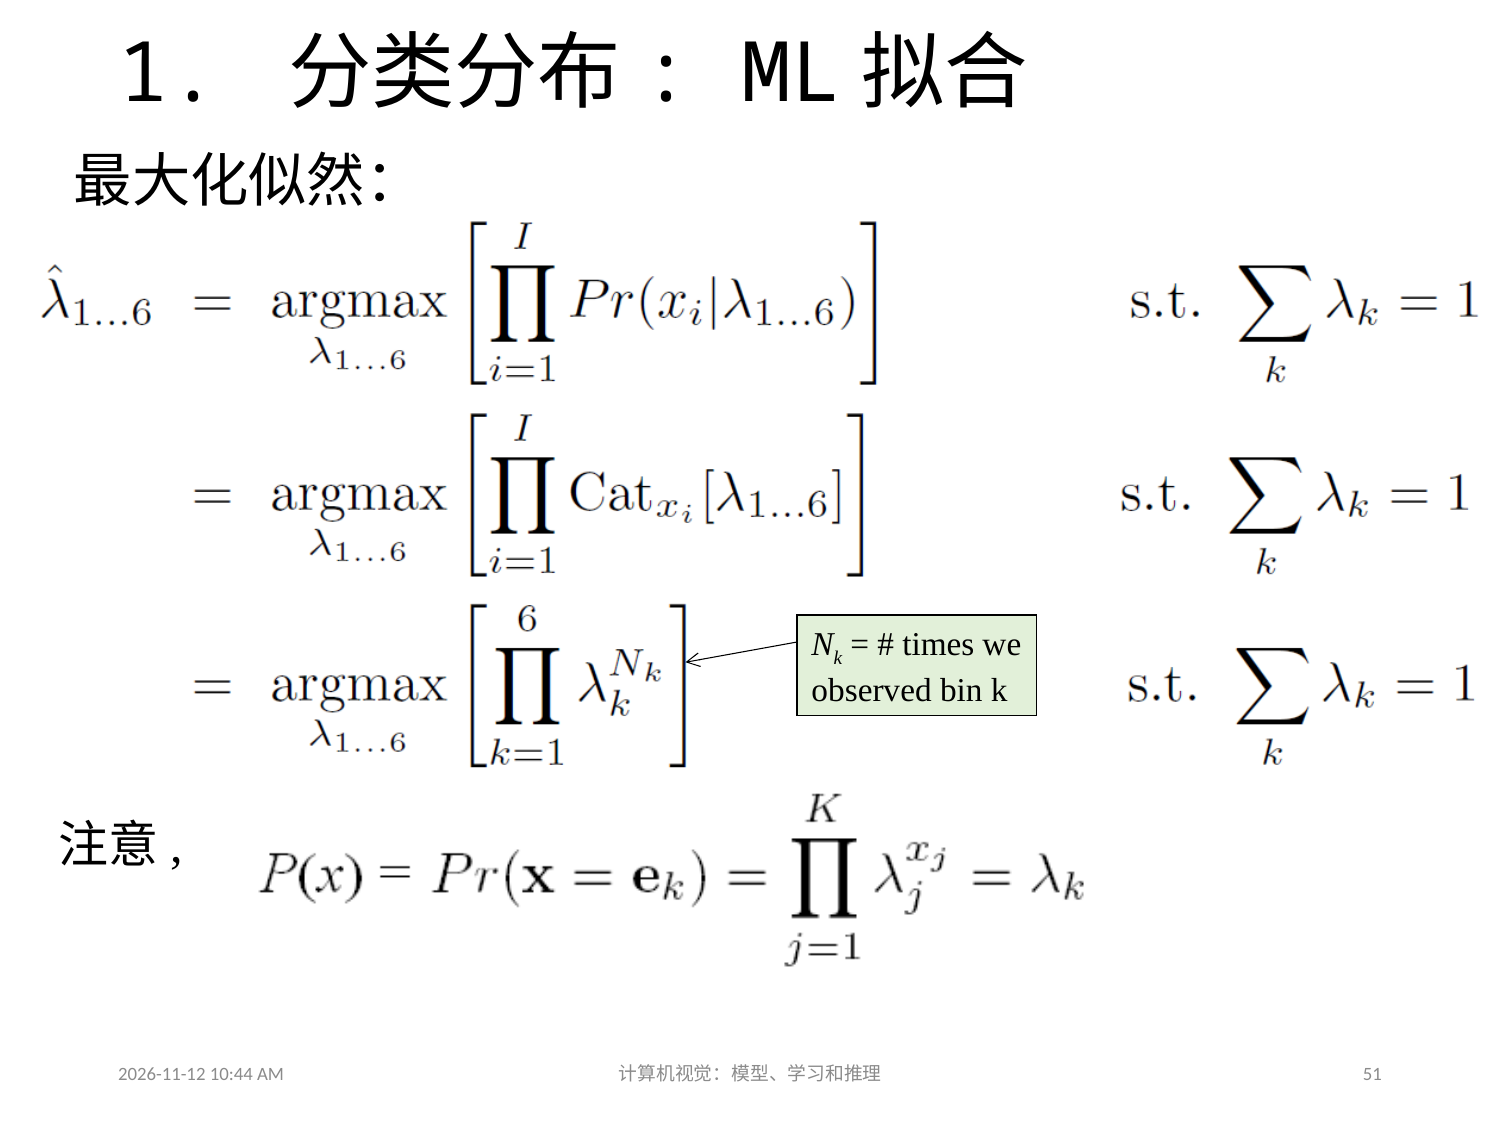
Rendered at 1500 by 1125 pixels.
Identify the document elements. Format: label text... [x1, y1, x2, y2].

text_box 注意, [43, 805, 208, 941]
title 1. 分类分布: ML拟合 [103, 0, 1397, 156]
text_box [685, 638, 815, 663]
text_box 最大化似然： [59, 136, 439, 206]
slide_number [103, 1042, 441, 1103]
footer 计算机视觉：模型、学习和推理 [496, 1042, 1004, 1103]
slide_number 51 [1059, 1042, 1397, 1103]
picture [257, 787, 1095, 976]
picture [20, 206, 1480, 778]
